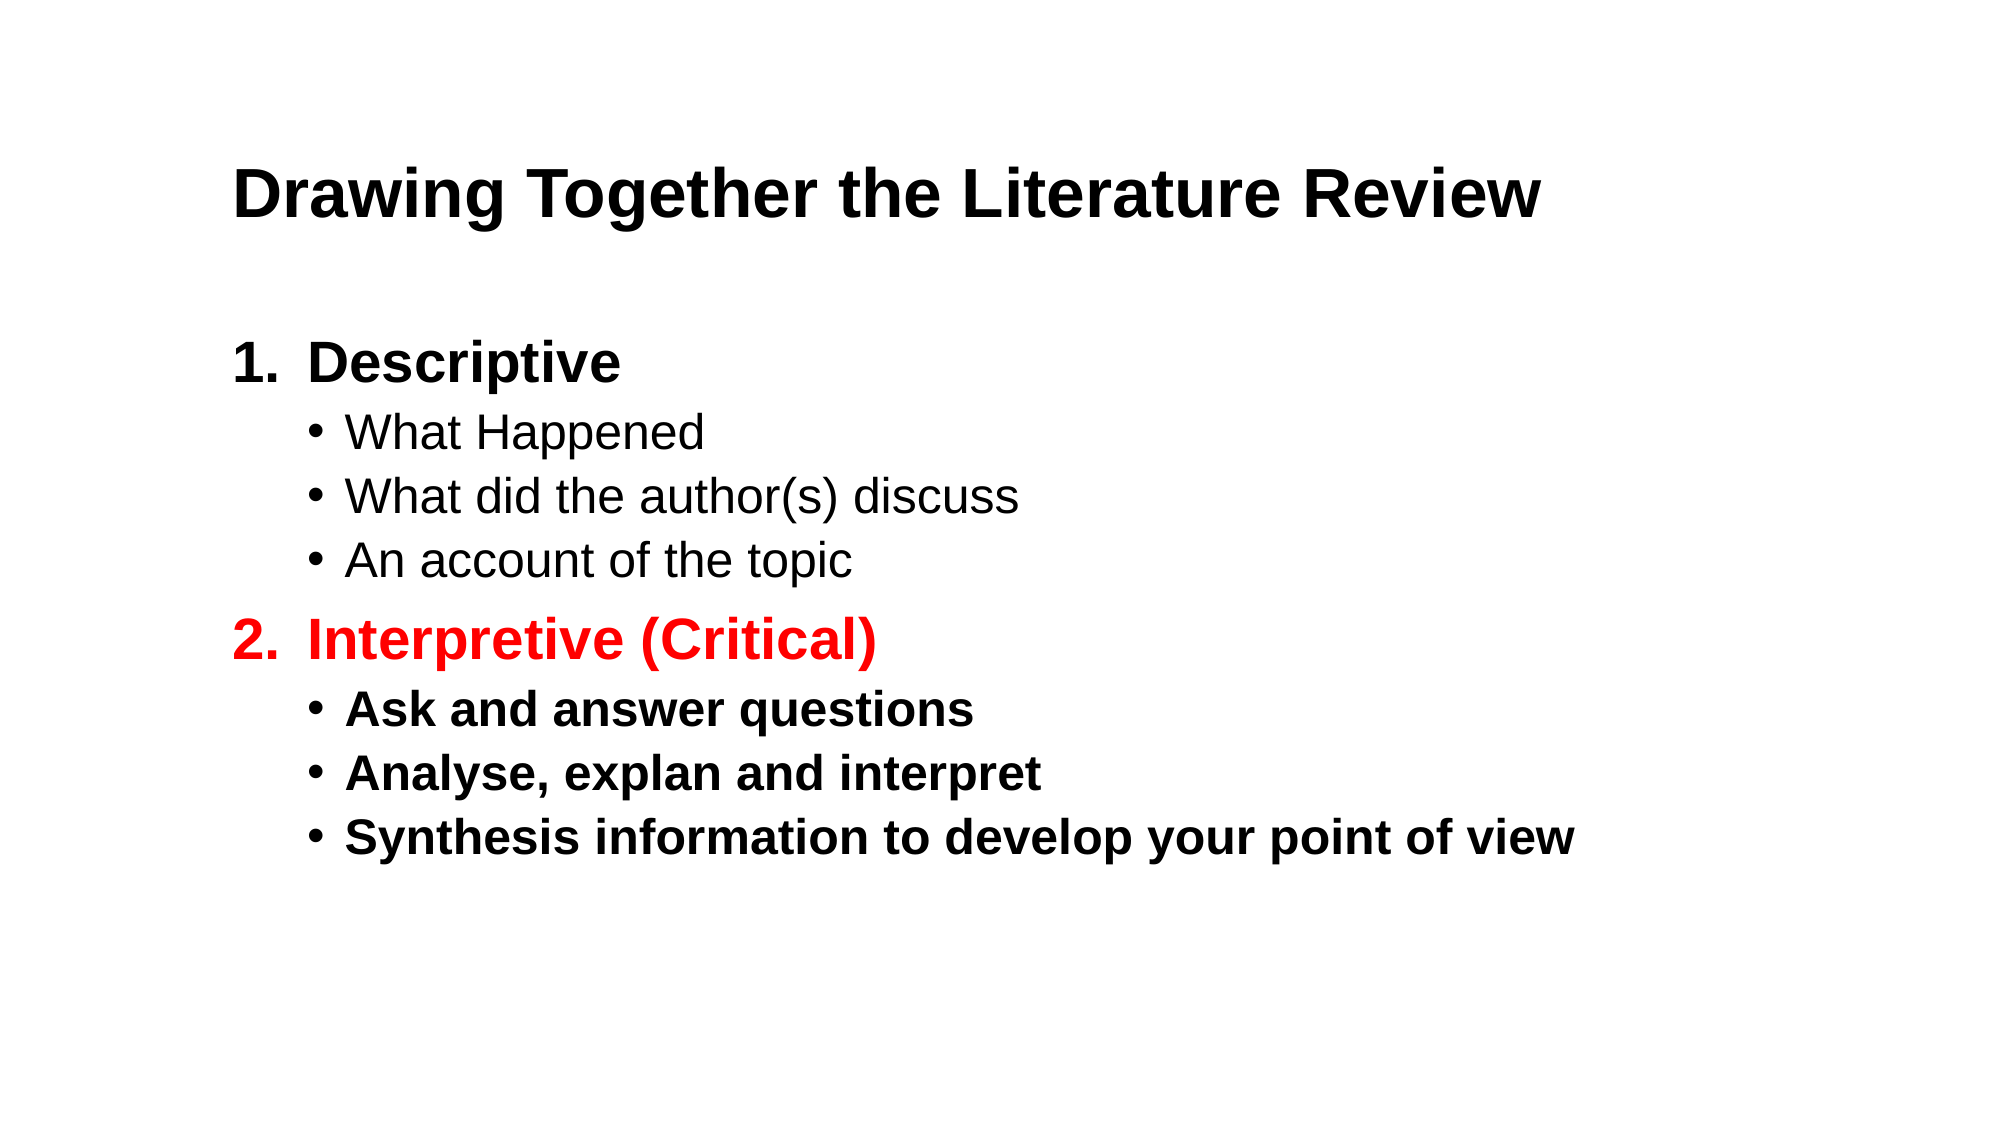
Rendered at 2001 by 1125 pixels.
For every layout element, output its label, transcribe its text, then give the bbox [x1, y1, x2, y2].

list Descriptive What Happened What did the author(s) discuss An account of the topic Interpretive (Critical) Ask and answer questions Analyse, explan and interpret Synthesis information to develop your point of view [217, 271, 1827, 927]
title Drawing Together the Literature Review [217, 118, 1581, 271]
